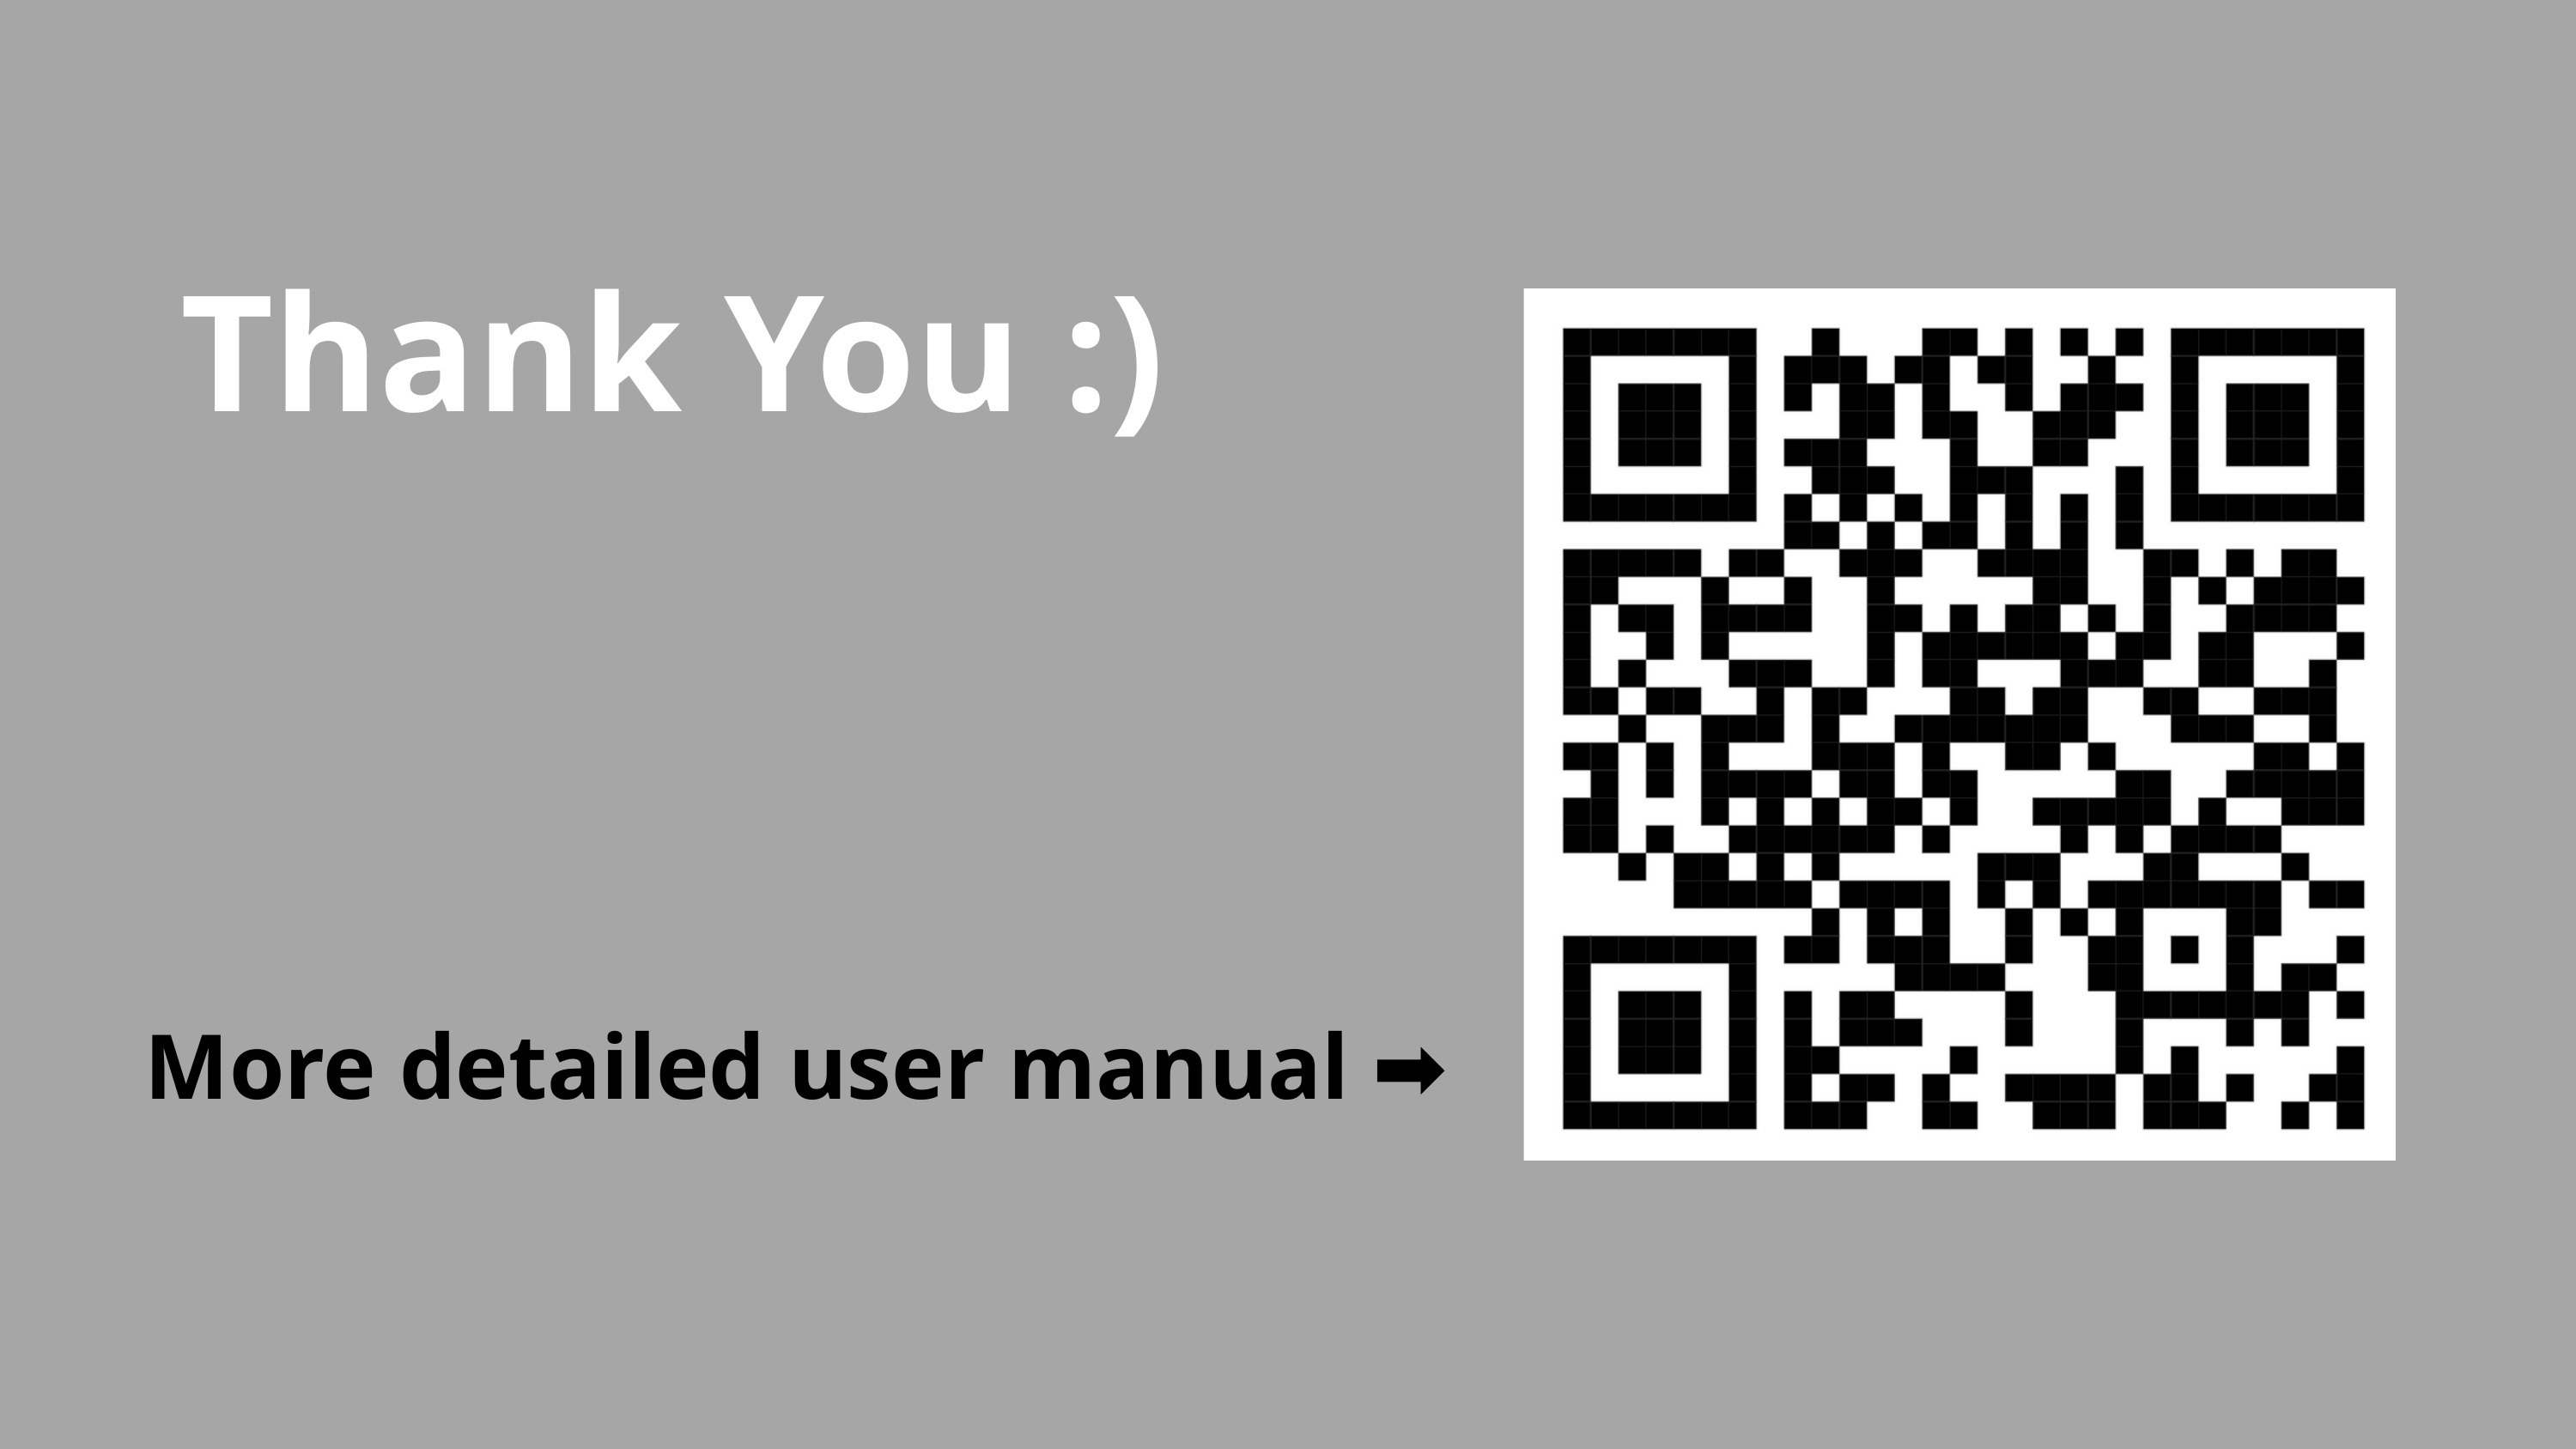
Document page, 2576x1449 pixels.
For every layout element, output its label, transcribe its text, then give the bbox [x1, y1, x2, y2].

text_box Thank You :) [179, 218, 1181, 444]
text_box [1523, 288, 2396, 1161]
text_box More detailed user manual ➡️ [144, 991, 1475, 1118]
